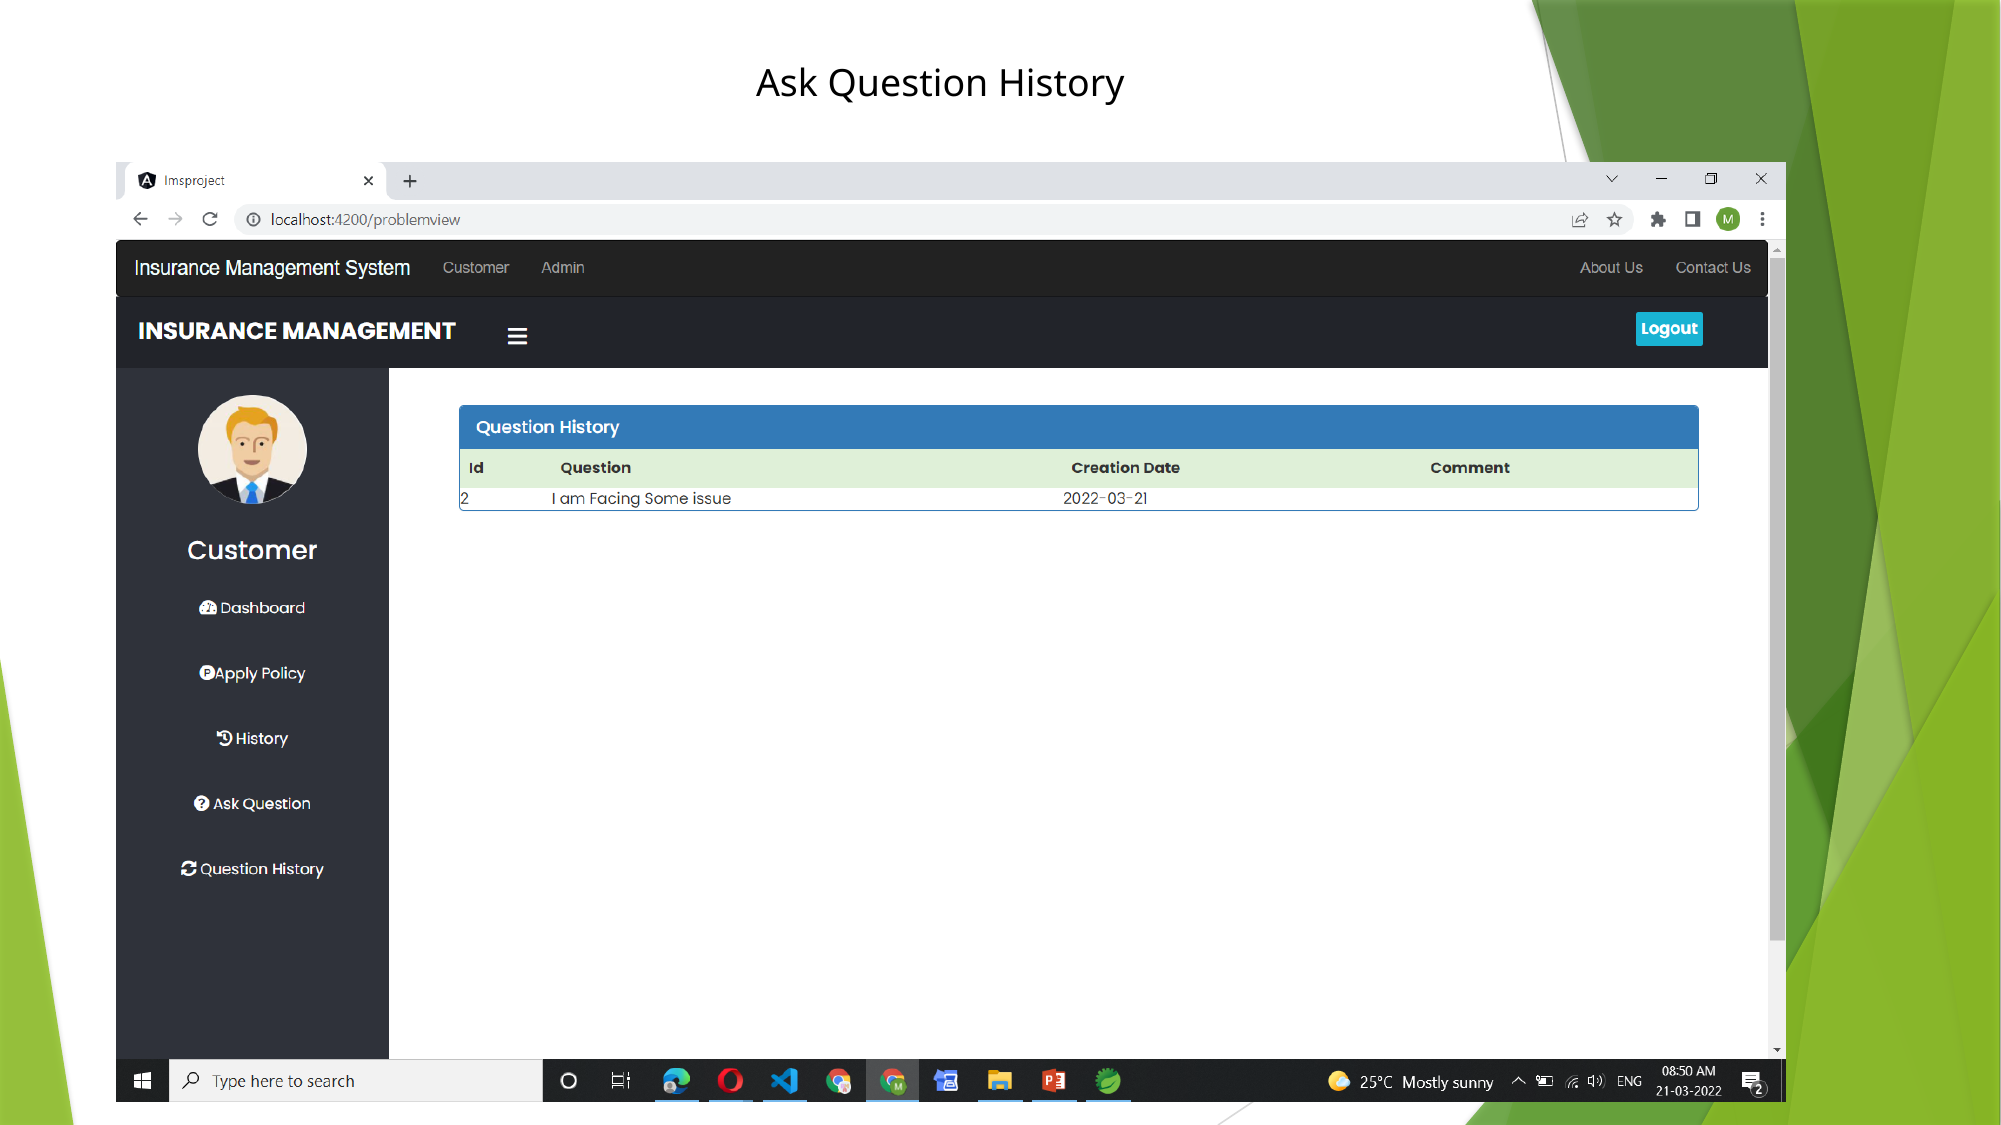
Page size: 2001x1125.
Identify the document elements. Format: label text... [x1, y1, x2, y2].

picture [116, 162, 1786, 1102]
text_box Ask Question History [741, 51, 1705, 112]
